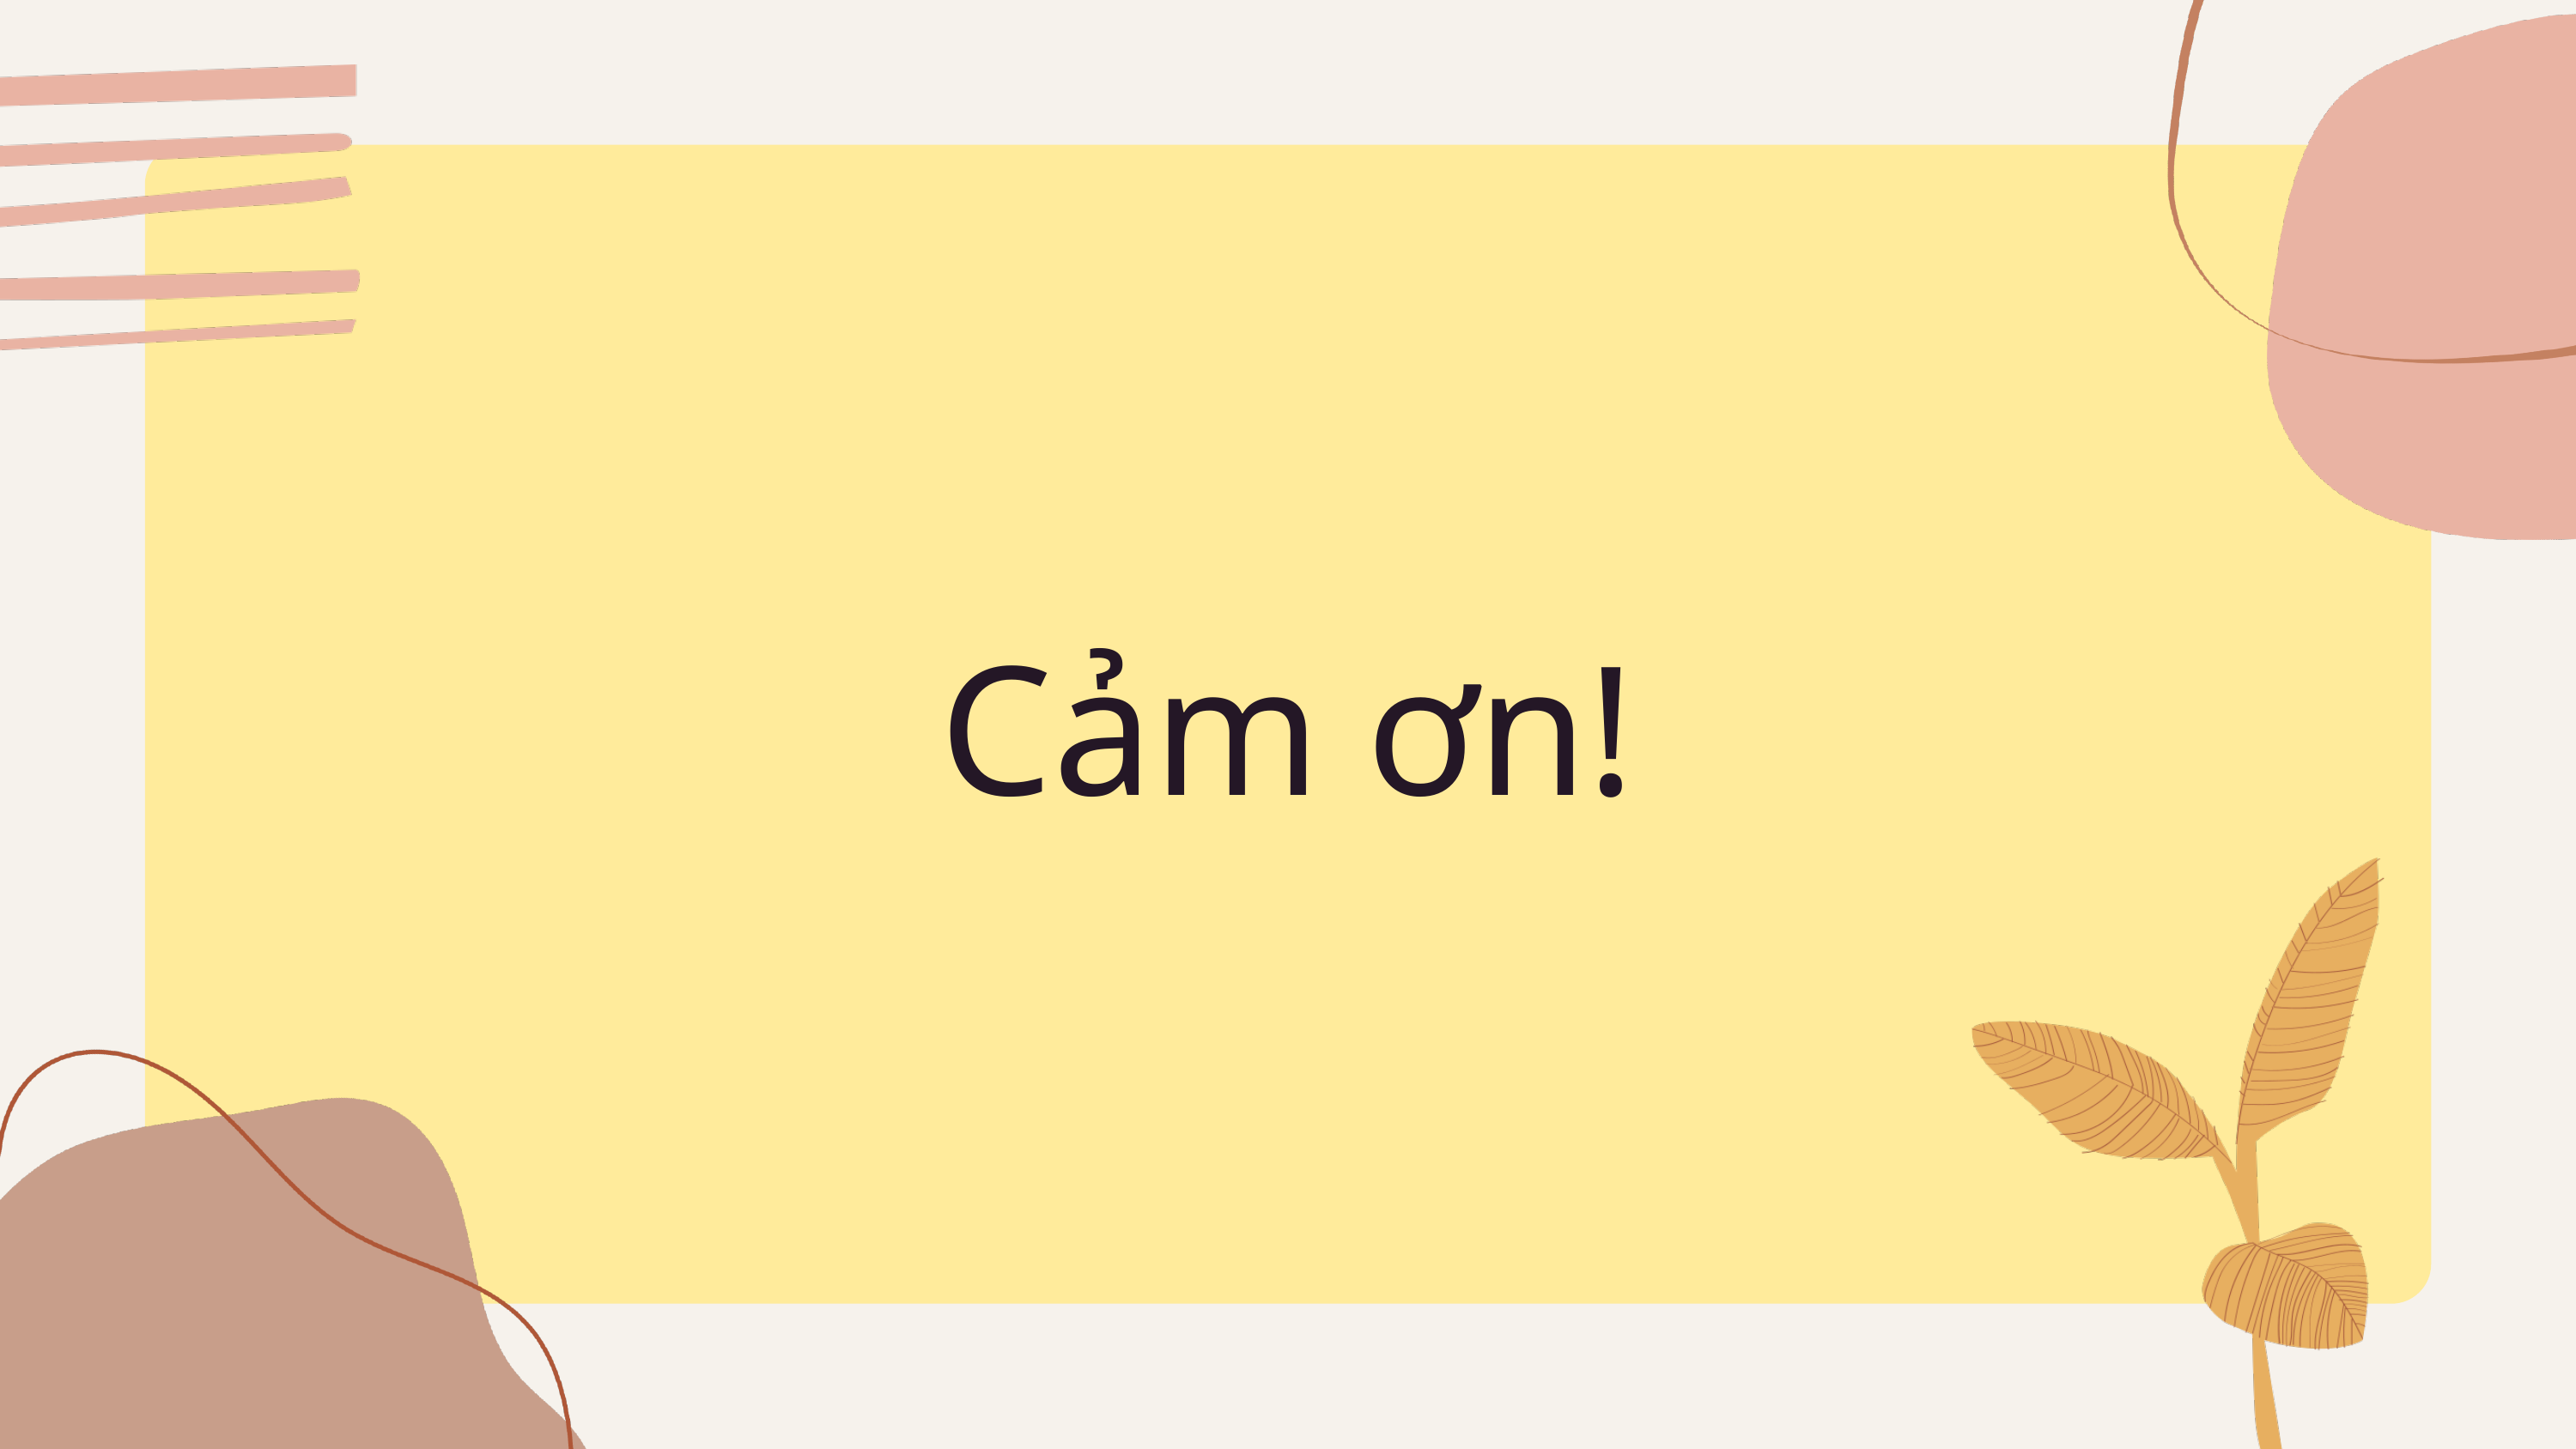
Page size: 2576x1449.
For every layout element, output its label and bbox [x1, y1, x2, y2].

picture [1971, 858, 2385, 1449]
picture [2074, 0, 2576, 670]
picture [0, 1016, 610, 1449]
picture [0, 64, 361, 358]
text_box [144, 144, 2432, 1304]
